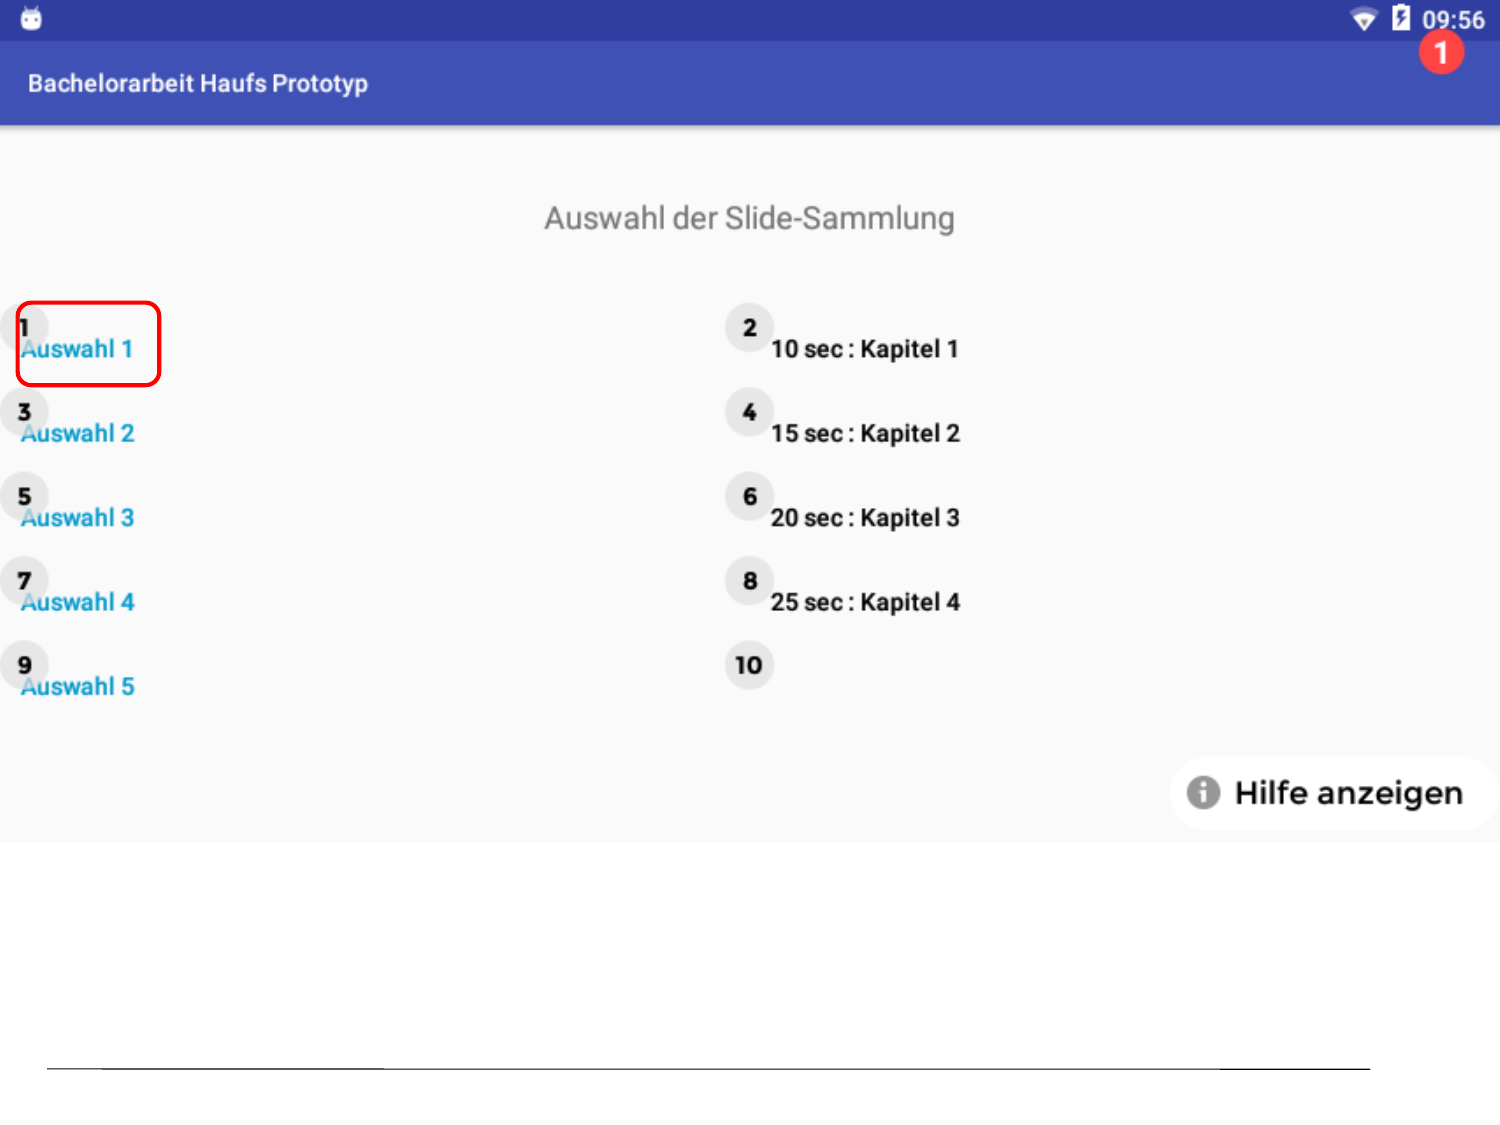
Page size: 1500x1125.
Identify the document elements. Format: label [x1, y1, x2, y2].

picture [0, 0, 1500, 844]
